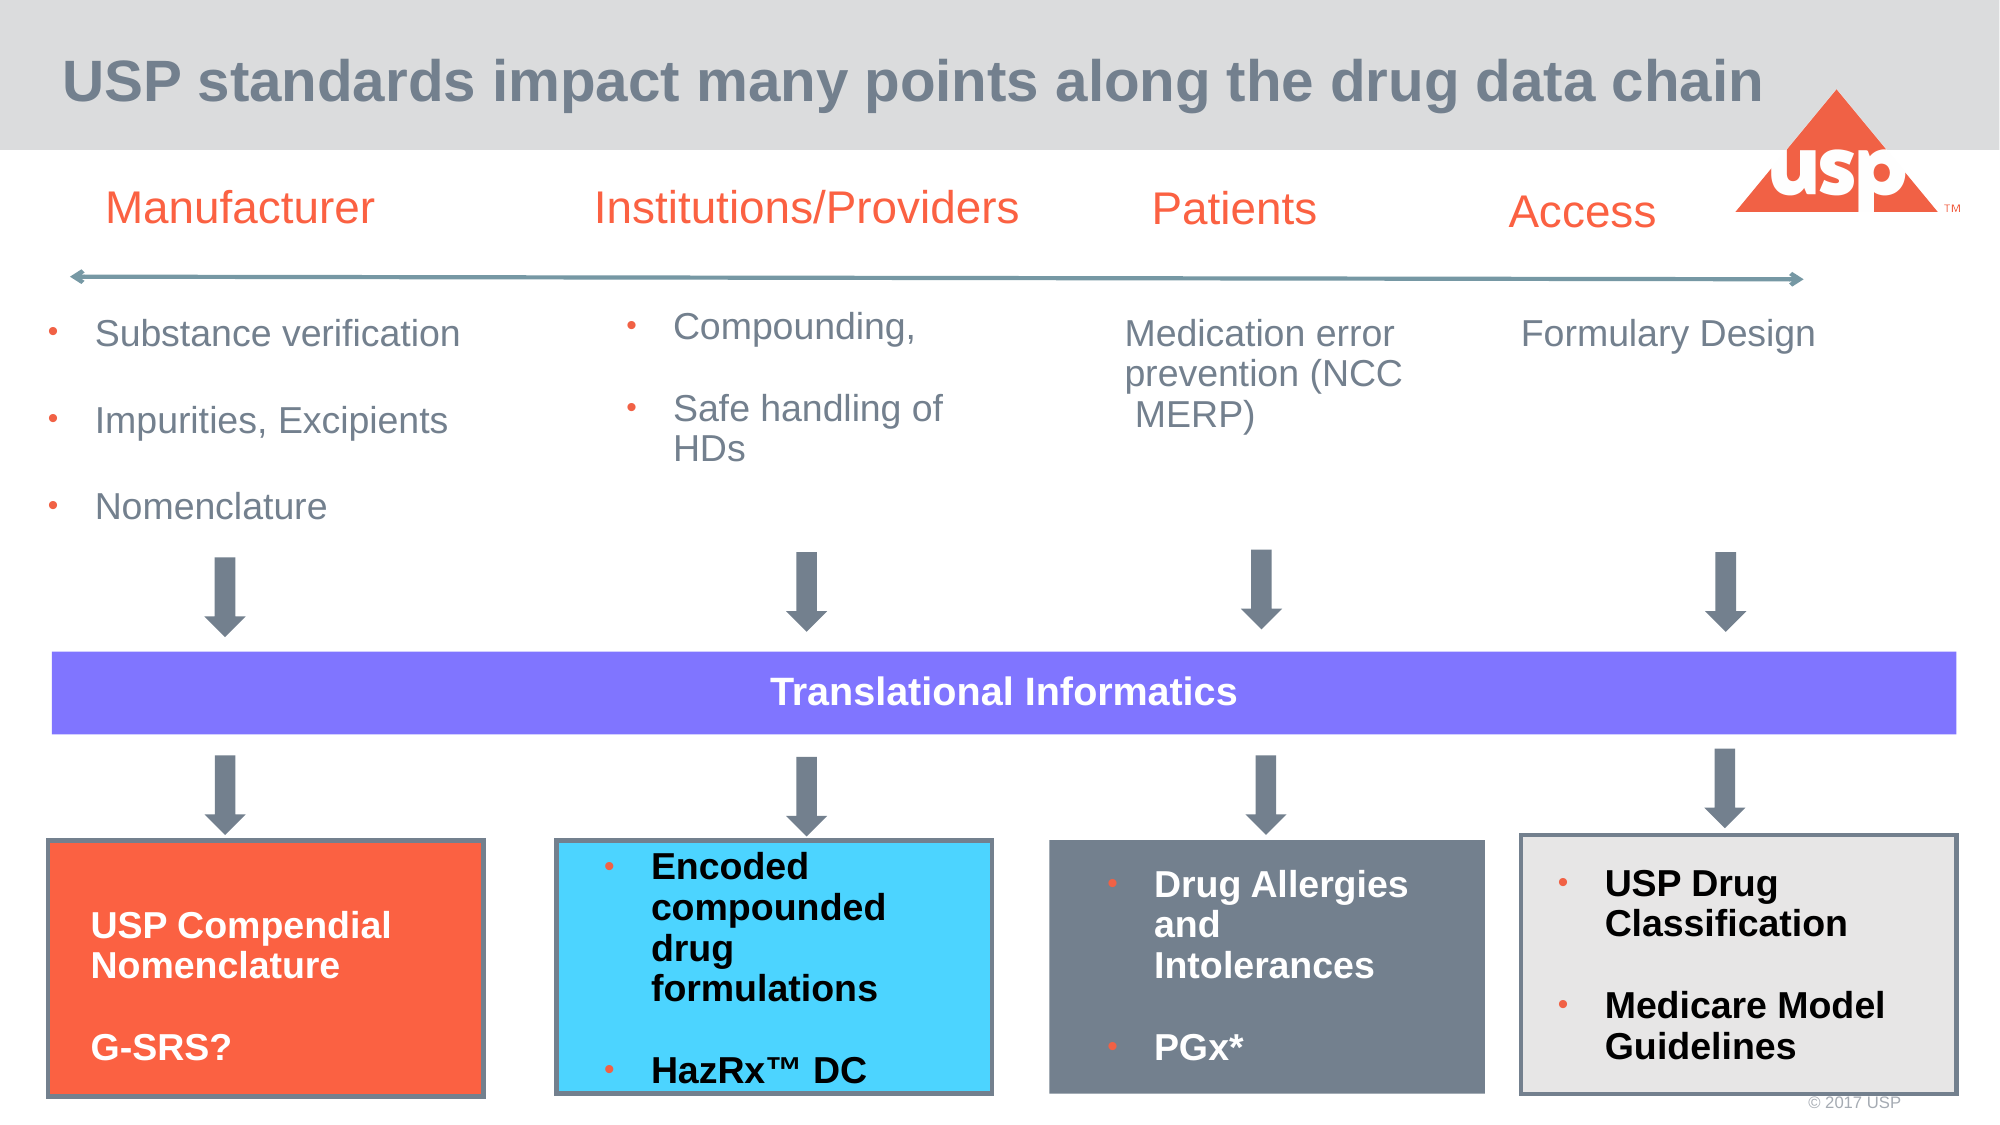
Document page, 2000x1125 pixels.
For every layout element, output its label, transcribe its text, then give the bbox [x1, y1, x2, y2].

text_box Medication error prevention (NCC MERP) [1124, 313, 1410, 436]
text_box [556, 840, 993, 1094]
text_box Access [1493, 180, 1730, 274]
text_box Institutions/Providers [579, 177, 1030, 272]
text_box Drug Allergies and Intolerances PGx* [1107, 865, 1448, 1069]
text_box [1520, 834, 1957, 1095]
text_box [786, 552, 828, 632]
text_box [47, 840, 484, 1097]
text_box Encoded compounded drug formulations HazRx™ DC [604, 847, 945, 1092]
text_box [204, 557, 246, 638]
text_box [204, 755, 246, 835]
text_box Translational Informatics [51, 651, 1957, 735]
text_box Substance verification Impurities, Excipients Nomenclature [47, 309, 484, 528]
text_box Manufacturer [90, 176, 484, 265]
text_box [69, 276, 1804, 280]
text_box Patients [1136, 177, 1374, 272]
text_box [1240, 549, 1283, 630]
picture [1735, 89, 1960, 212]
text_box [786, 756, 828, 837]
text_box [1049, 840, 1485, 1094]
text_box USP Compendial Nomenclature G-SRS? [90, 905, 431, 1069]
title USP standards impact many points along the drug data chain [47, 9, 1804, 148]
text_box Compounding, Safe handling of HDs [626, 306, 945, 470]
text_box Formulary Design [1520, 314, 1862, 355]
text_box [1704, 748, 1746, 829]
text_box [1705, 552, 1747, 632]
text_box USP Drug Classification Medicare Model Guidelines [1557, 864, 1957, 1068]
text_box [1245, 755, 1287, 835]
